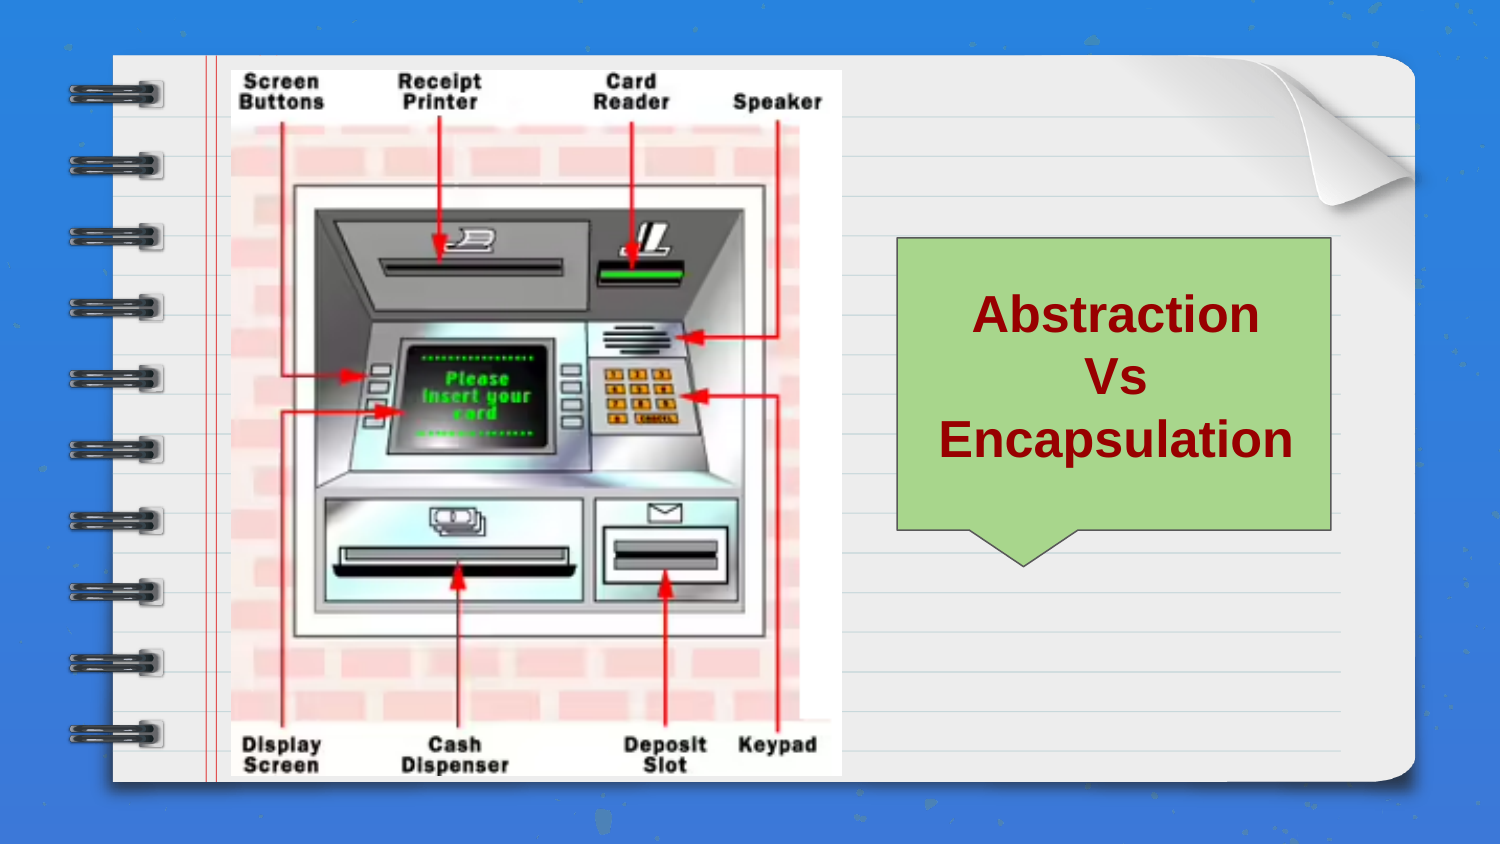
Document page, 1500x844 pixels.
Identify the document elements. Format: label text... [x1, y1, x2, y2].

text_box [897, 435, 1331, 567]
text_box [897, 237, 1331, 265]
title Abstraction Vs Encapsulation [887, 265, 1345, 435]
picture [63, 22, 1437, 822]
